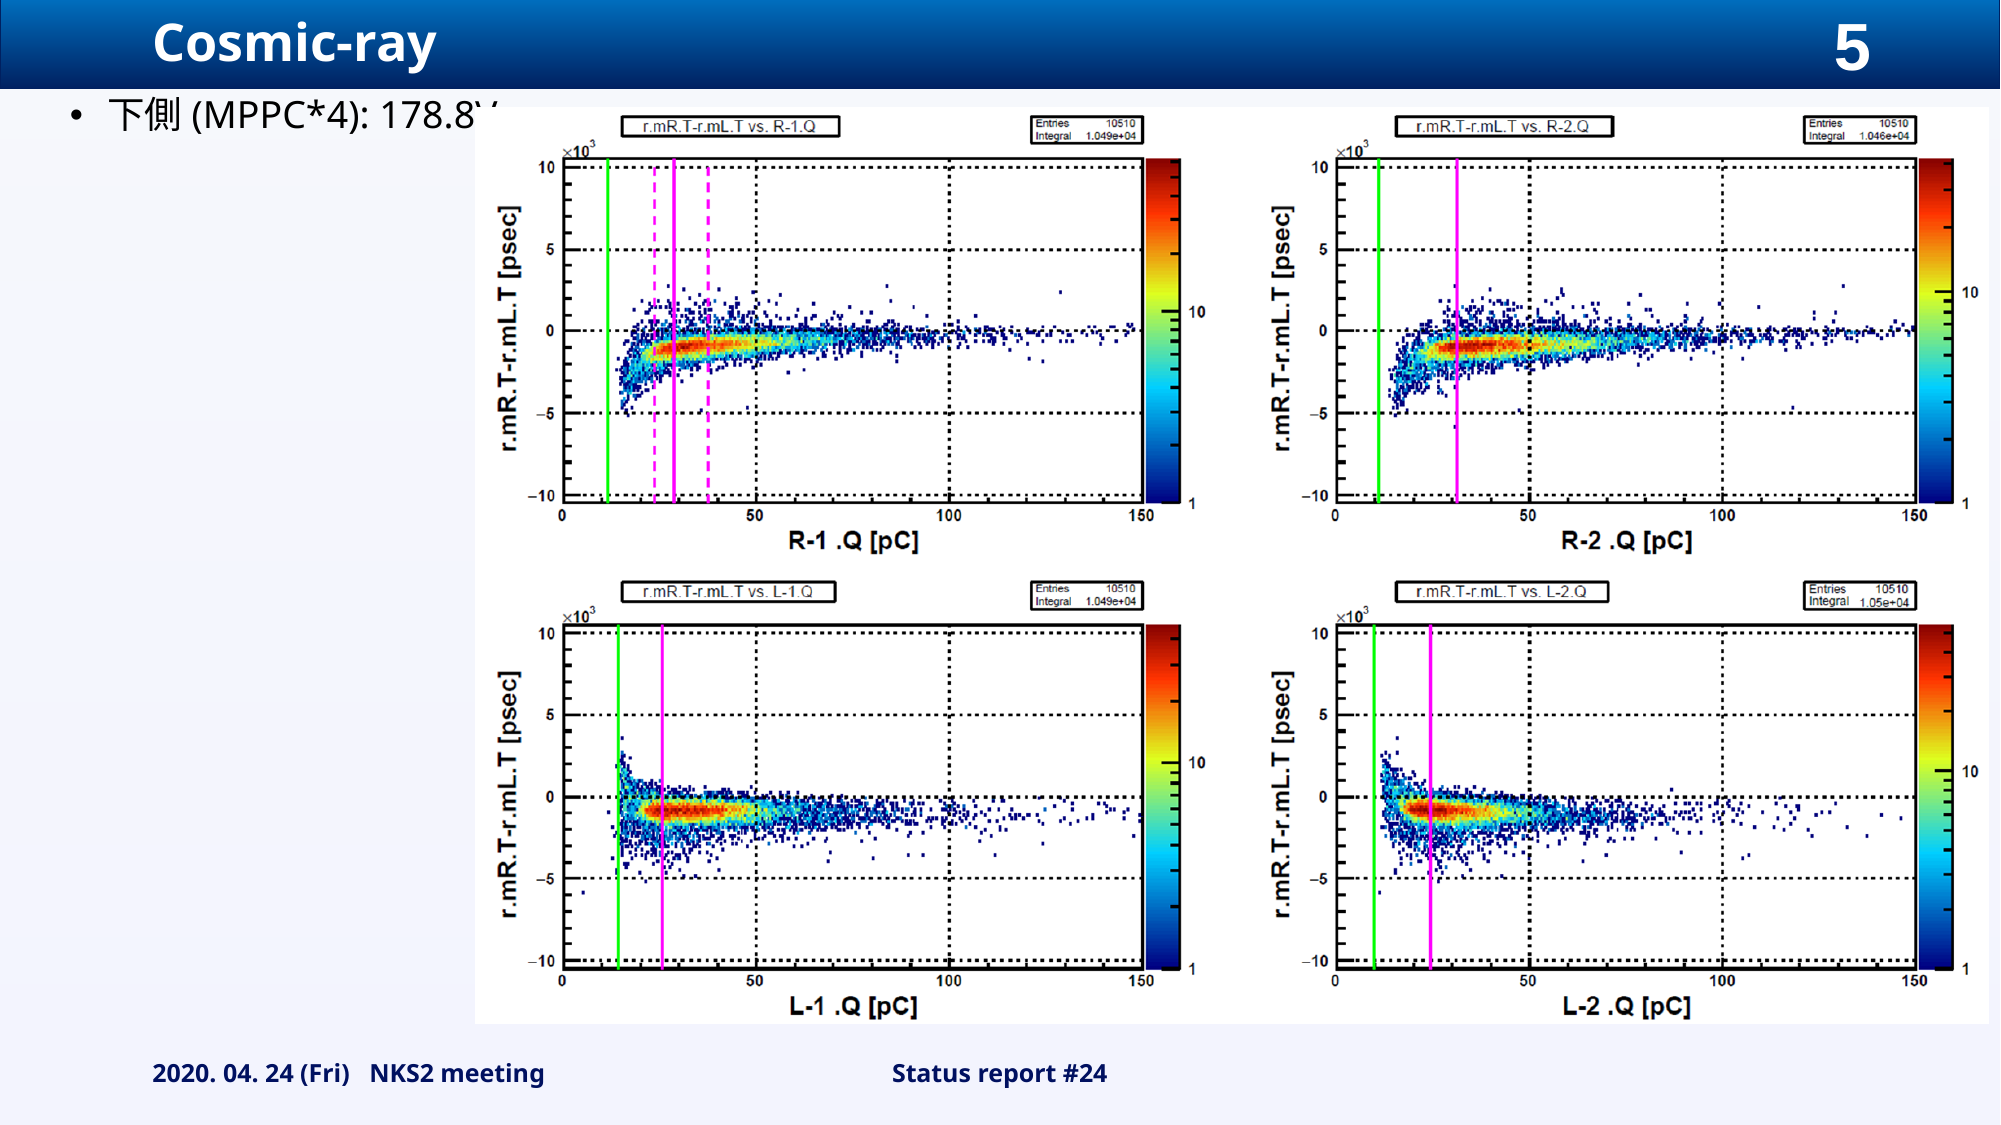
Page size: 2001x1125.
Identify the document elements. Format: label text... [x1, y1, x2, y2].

list 下側(MPPC*4): 178.8V [55, 88, 1945, 1024]
title Cosmic-ray [137, 0, 1863, 88]
slide_number 2020. 04. 24 (Fri) NKS2 meeting [137, 1042, 588, 1103]
picture [475, 107, 1989, 1024]
footer Status report #24 [662, 1042, 1338, 1103]
